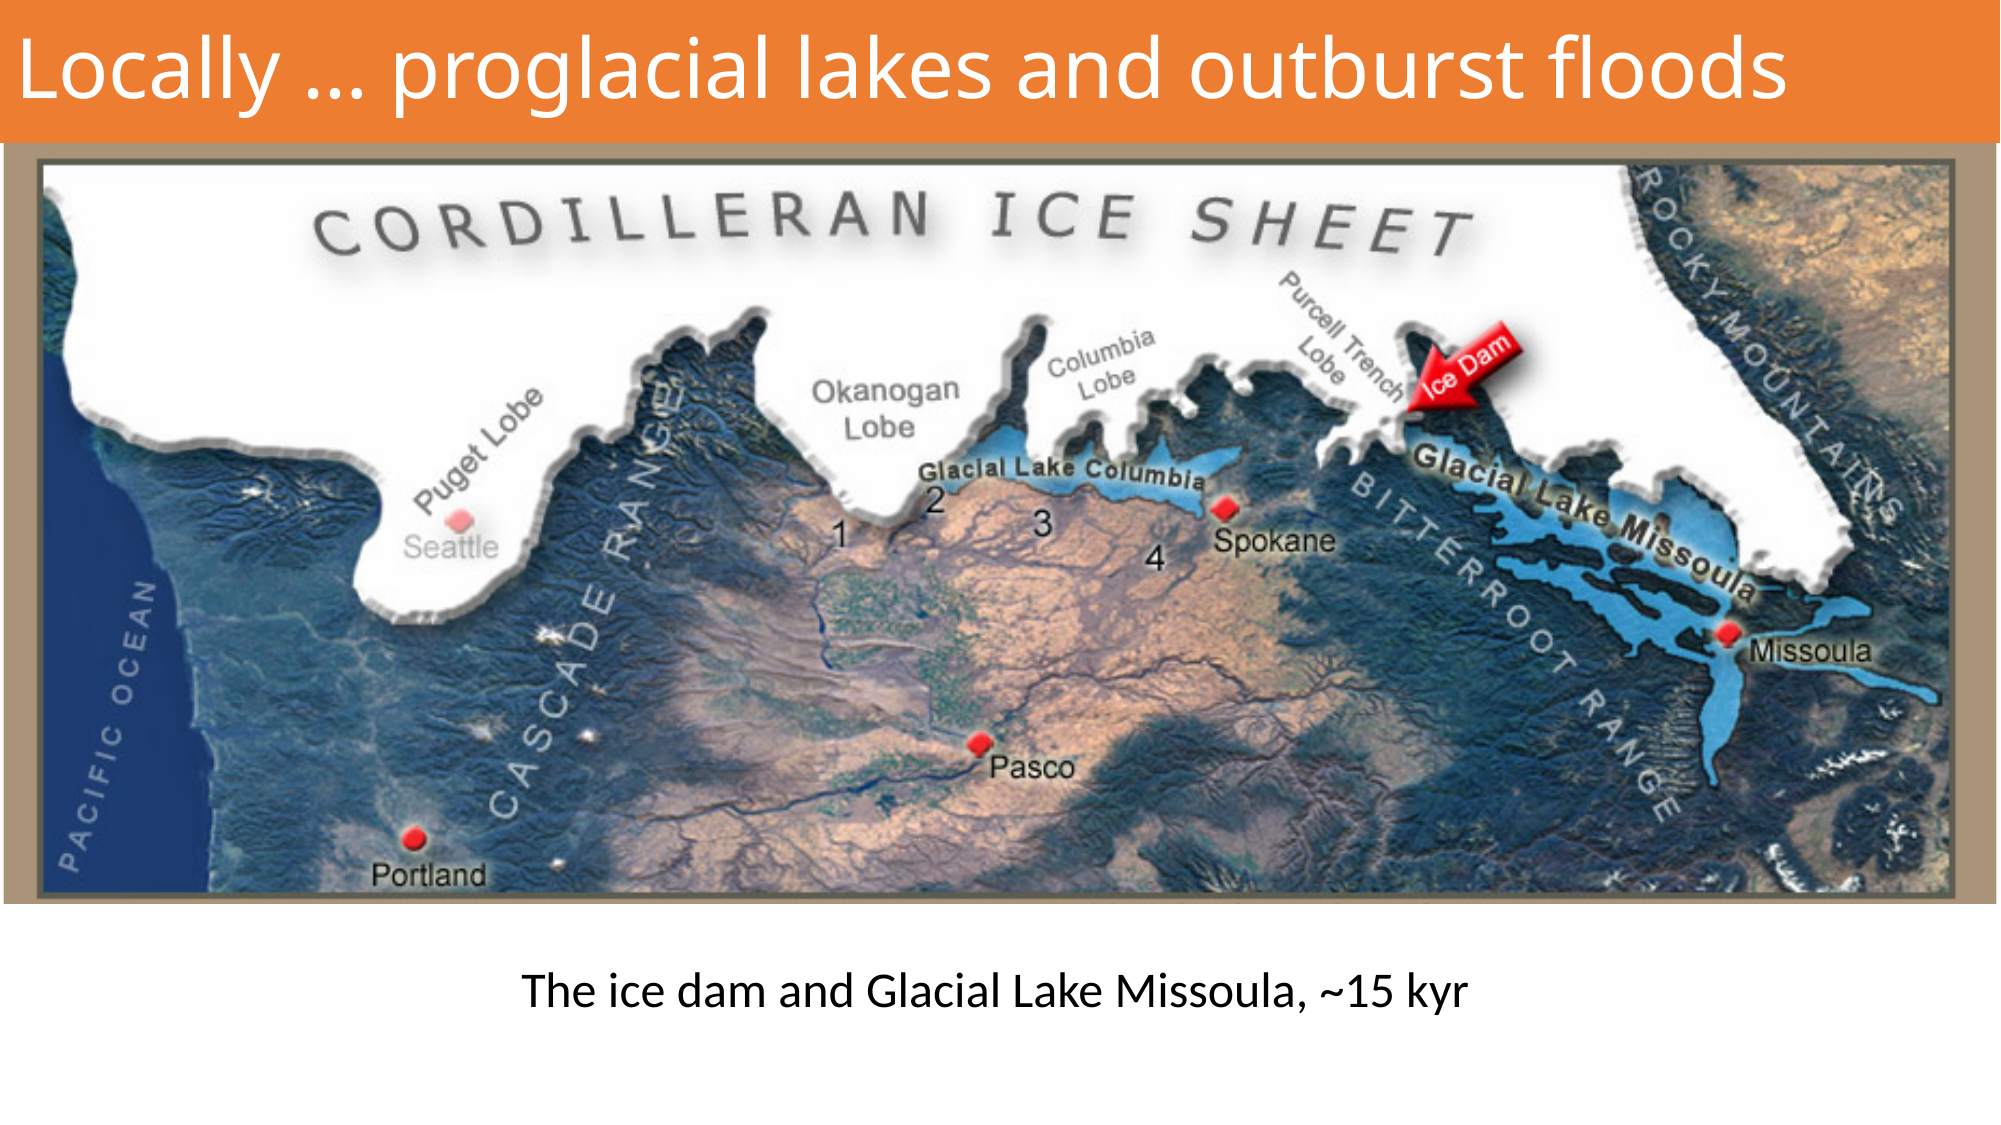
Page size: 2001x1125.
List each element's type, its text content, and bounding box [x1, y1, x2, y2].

title Locally … proglacial lakes and outburst floods [0, 0, 2000, 143]
picture [3, 142, 1997, 904]
text_box The ice dam and Glacial Lake Missoula, ~15 kyr [506, 949, 1494, 1025]
